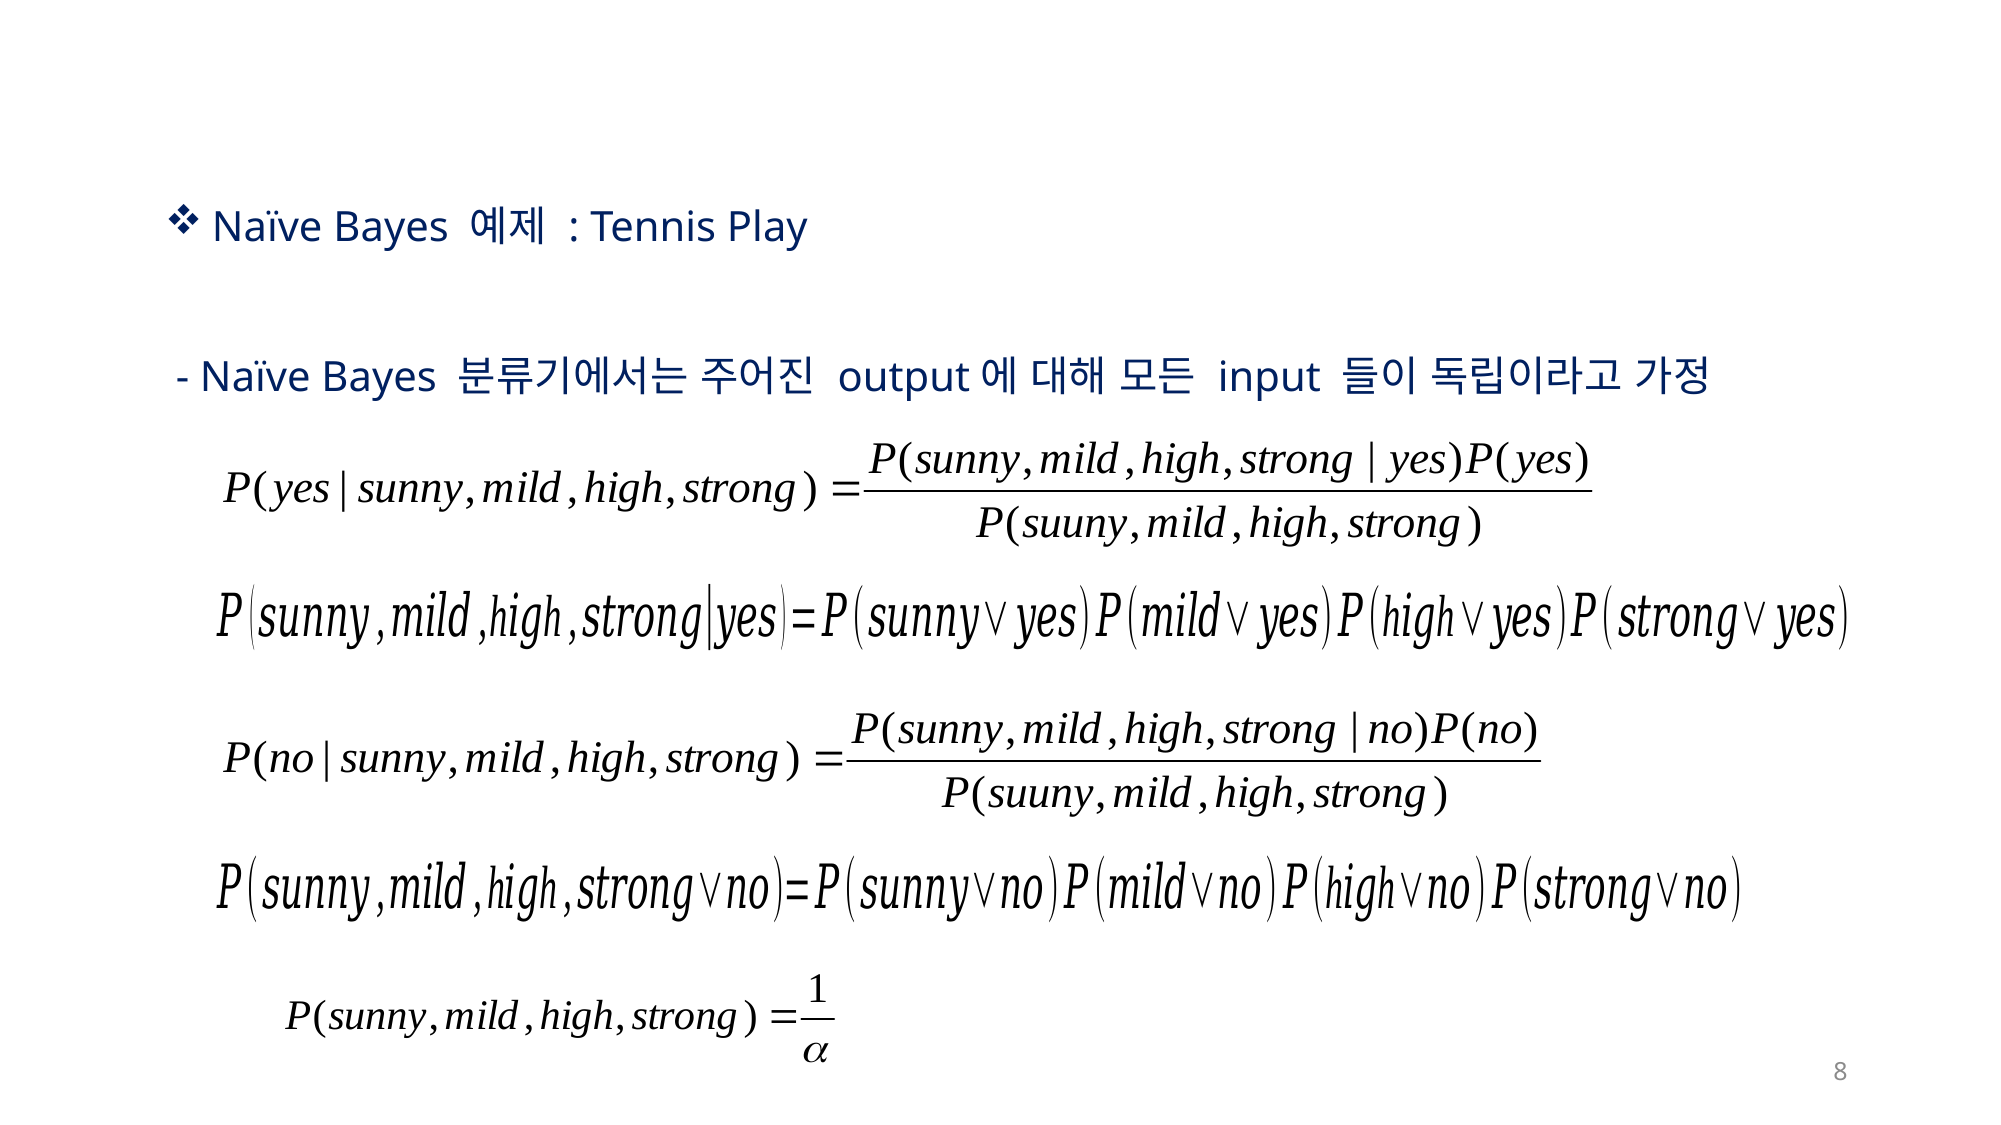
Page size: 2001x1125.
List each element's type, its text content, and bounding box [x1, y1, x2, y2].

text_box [214, 431, 1601, 556]
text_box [277, 962, 843, 1072]
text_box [214, 700, 1552, 826]
text_box Naïve Bayes 예제 : Tennis Play - Naïve Bayes 분류기에서는 주어진 output에 대해 모든 input 들이 독립이라고 가정 [165, 174, 1850, 925]
slide_number 8 [1412, 1042, 1863, 1103]
